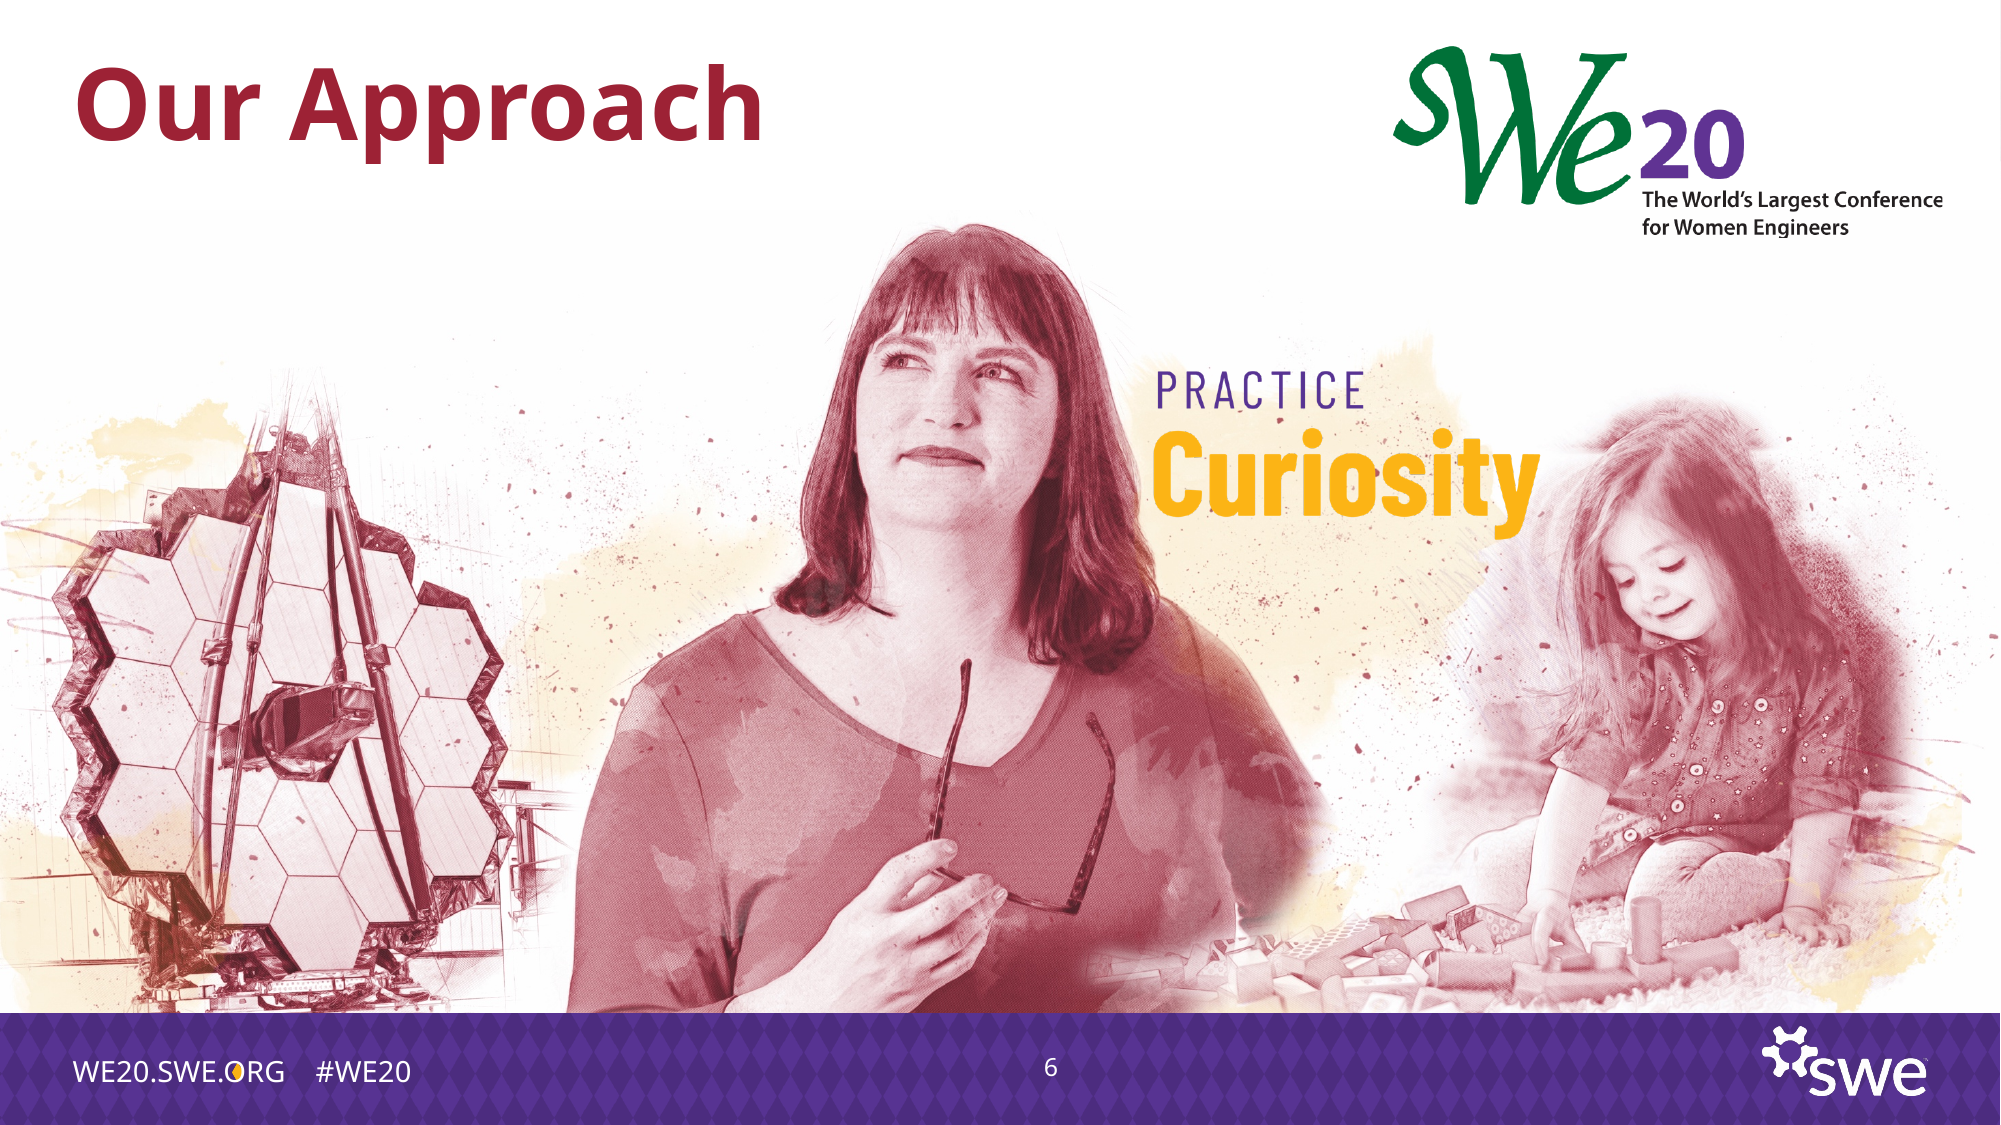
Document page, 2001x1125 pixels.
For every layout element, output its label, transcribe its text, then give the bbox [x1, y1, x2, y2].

slide_number WE20.SWE.ORG #WE20 [57, 1040, 571, 1101]
slide_number 6 [634, 1038, 1468, 1099]
title Our Approach [57, 46, 942, 477]
picture [0, 210, 2001, 1125]
